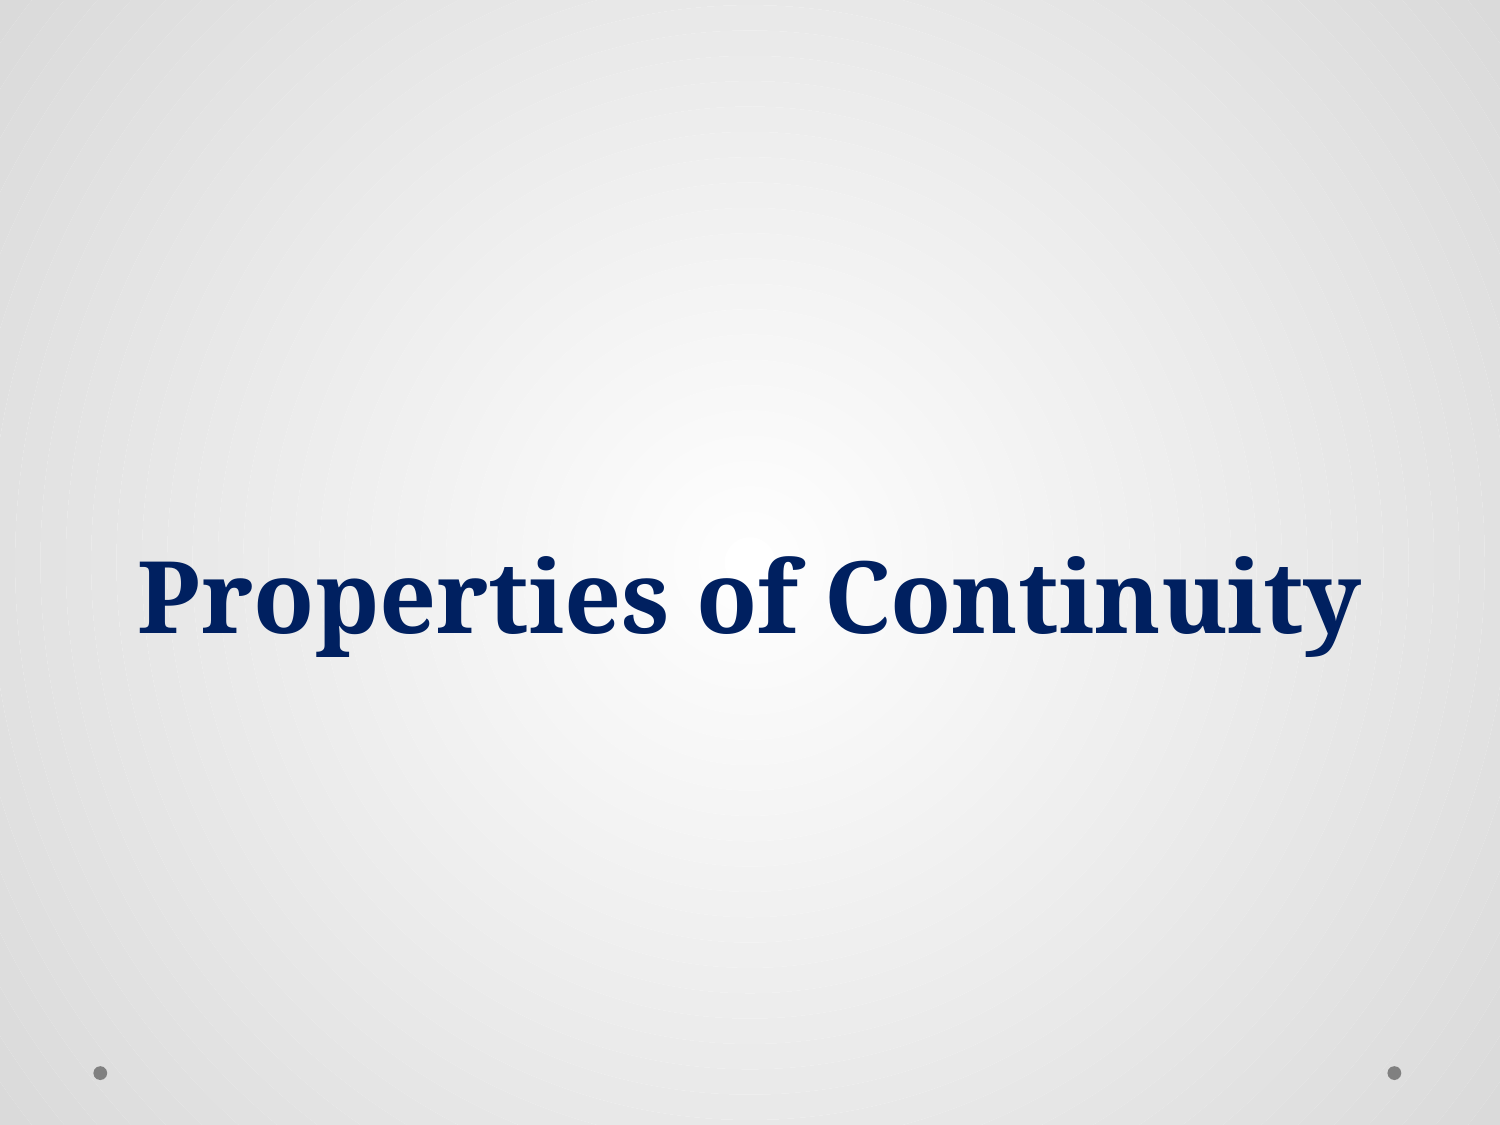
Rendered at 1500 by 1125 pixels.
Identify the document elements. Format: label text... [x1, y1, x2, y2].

text_box Properties of Continuity [0, 399, 1500, 661]
